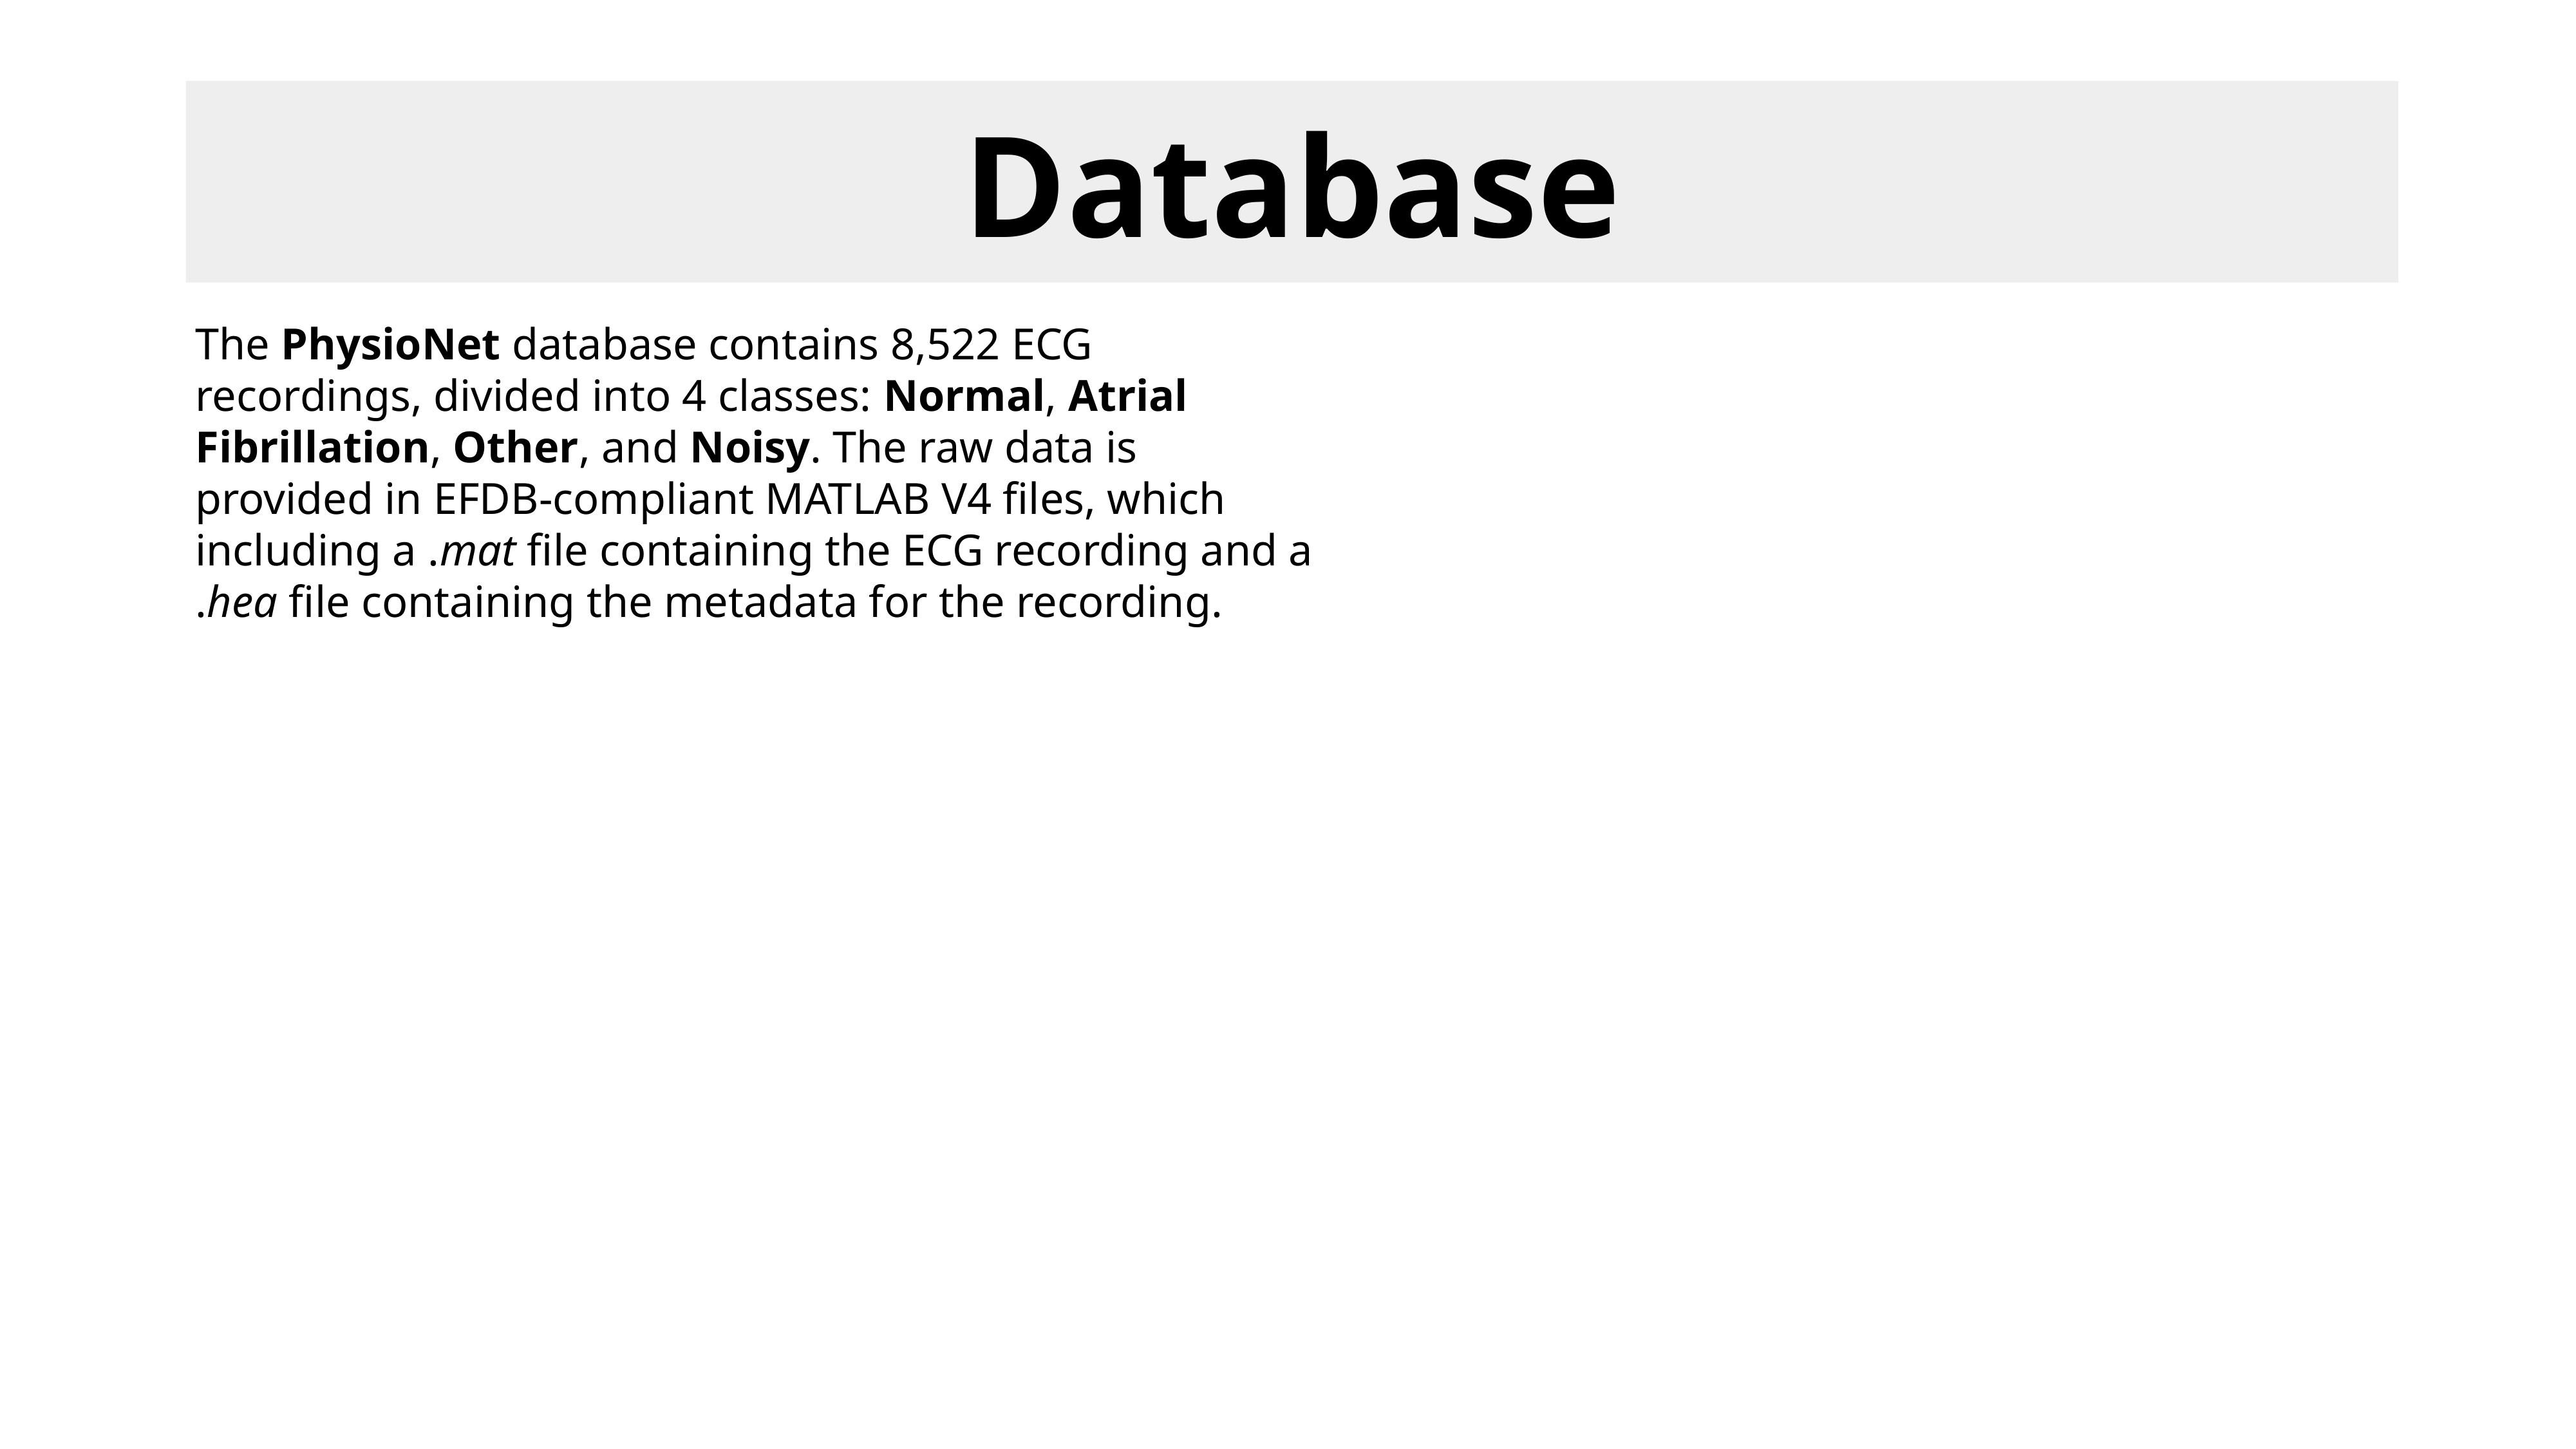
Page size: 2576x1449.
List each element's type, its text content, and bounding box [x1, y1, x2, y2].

text_box Database [185, 80, 2399, 283]
text_box The PhysioNet database contains 8,522 ECG recordings, divided into 4 classes: Normal, Atrial Fibrillation, Other, and Noisy. The raw data is provided in EFDB-compliant MATLAB V4 files, which including a .mat file containing the ECG recording and a .hea file containing the metadata for the recording. [185, 312, 1326, 623]
